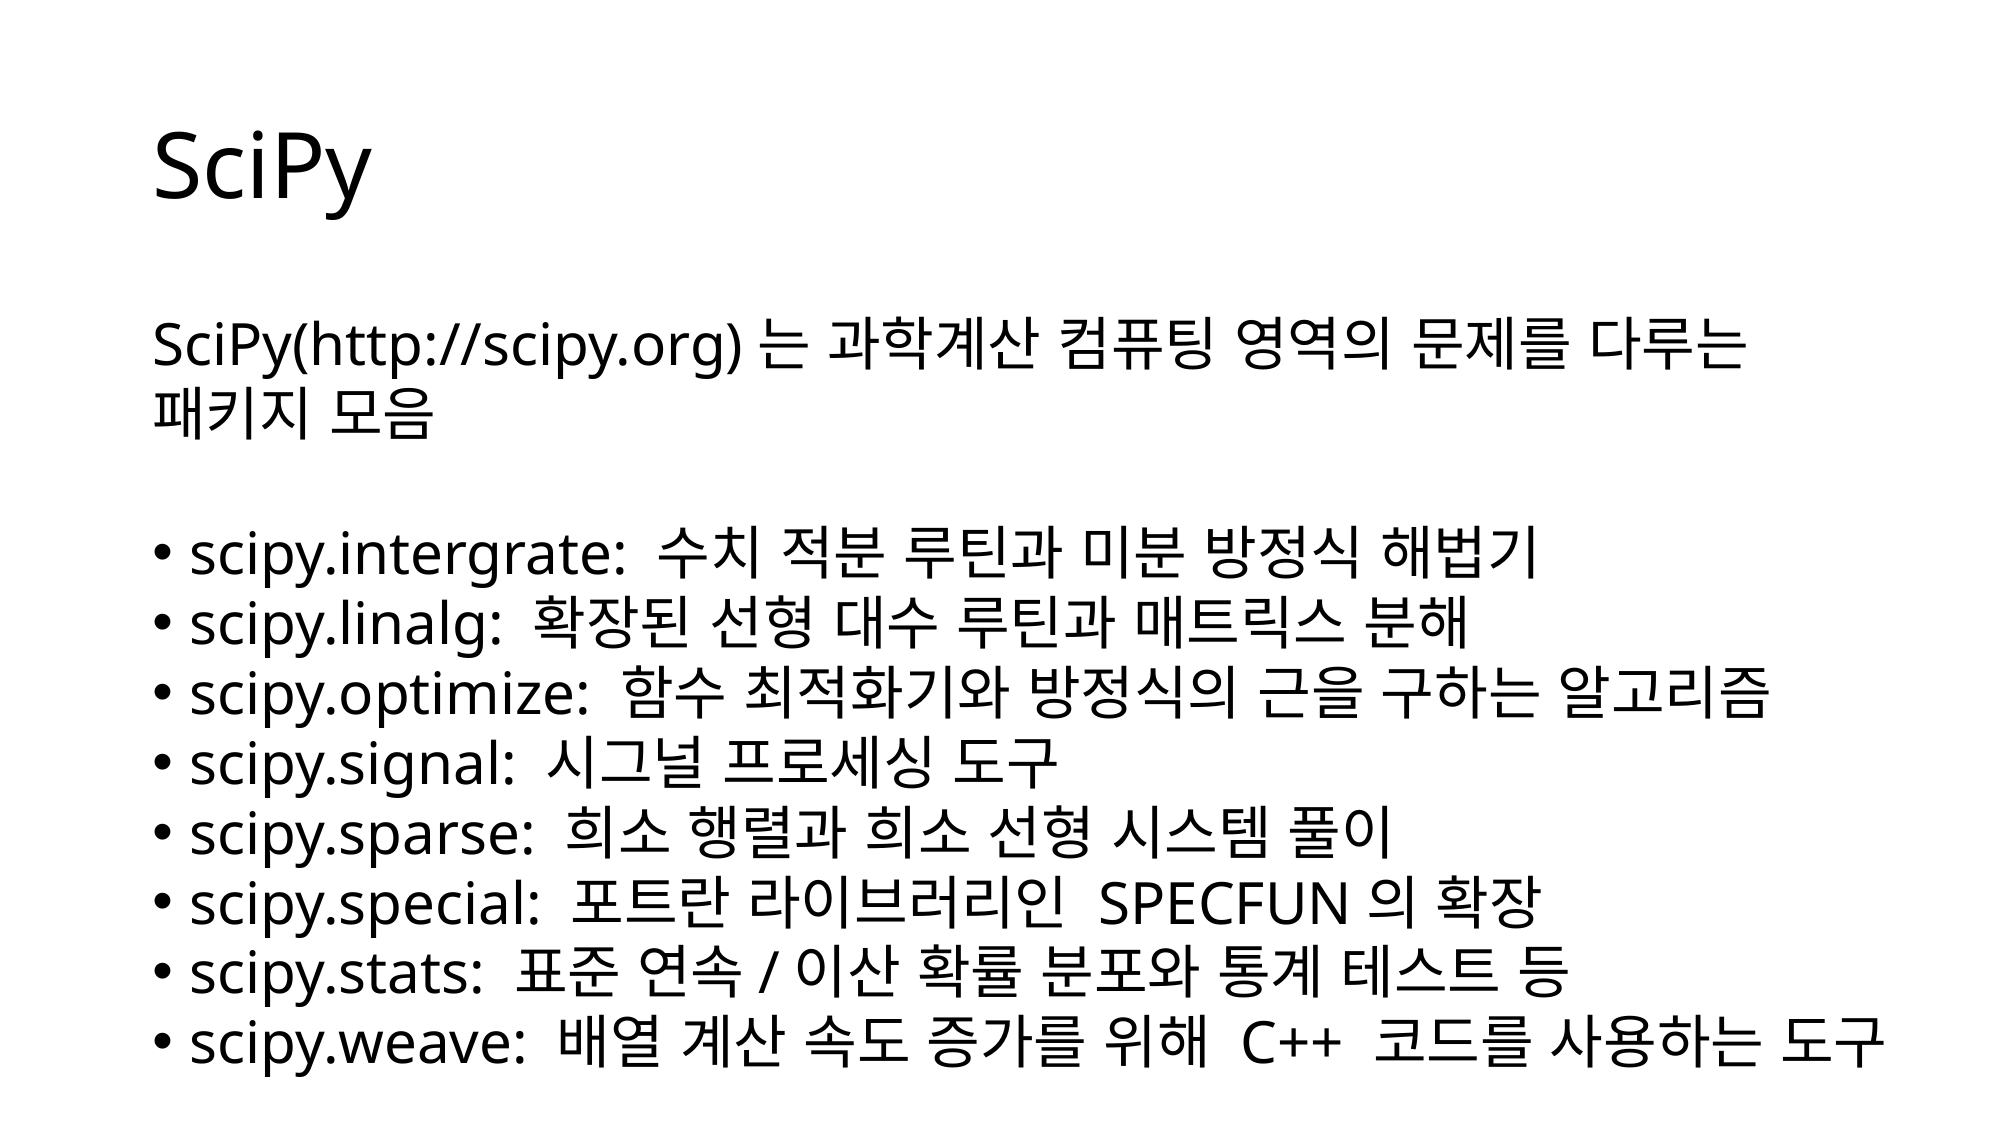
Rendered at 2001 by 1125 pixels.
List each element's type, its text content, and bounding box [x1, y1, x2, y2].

list SciPy(http://scipy.org)는 과학계산 컴퓨팅 영역의 문제를 다루는 패키지 모음 scipy.intergrate: 수치 적분 루틴과 미분 방정식 해법기 scipy.linalg: 확장된 선형 대수 루틴과 매트릭스 분해 scipy.optimize: 함수 최적화기와 방정식의 근을 구하는 알고리즘 scipy.signal: 시그널 프로세싱 도구 scipy.sparse: 희소 행렬과 희소 선형 시스템 풀이 scipy.special: 포트란 라이브러리인 SPECFUN의 확장 scipy.stats: 표준 연속/이산 확률 분포와 통계 테스트 등 scipy.weave: 배열 계산 속도 증가를 위해 C++ 코드를 사용하는 도구 [137, 299, 2000, 1125]
title SciPy [137, 59, 1863, 278]
